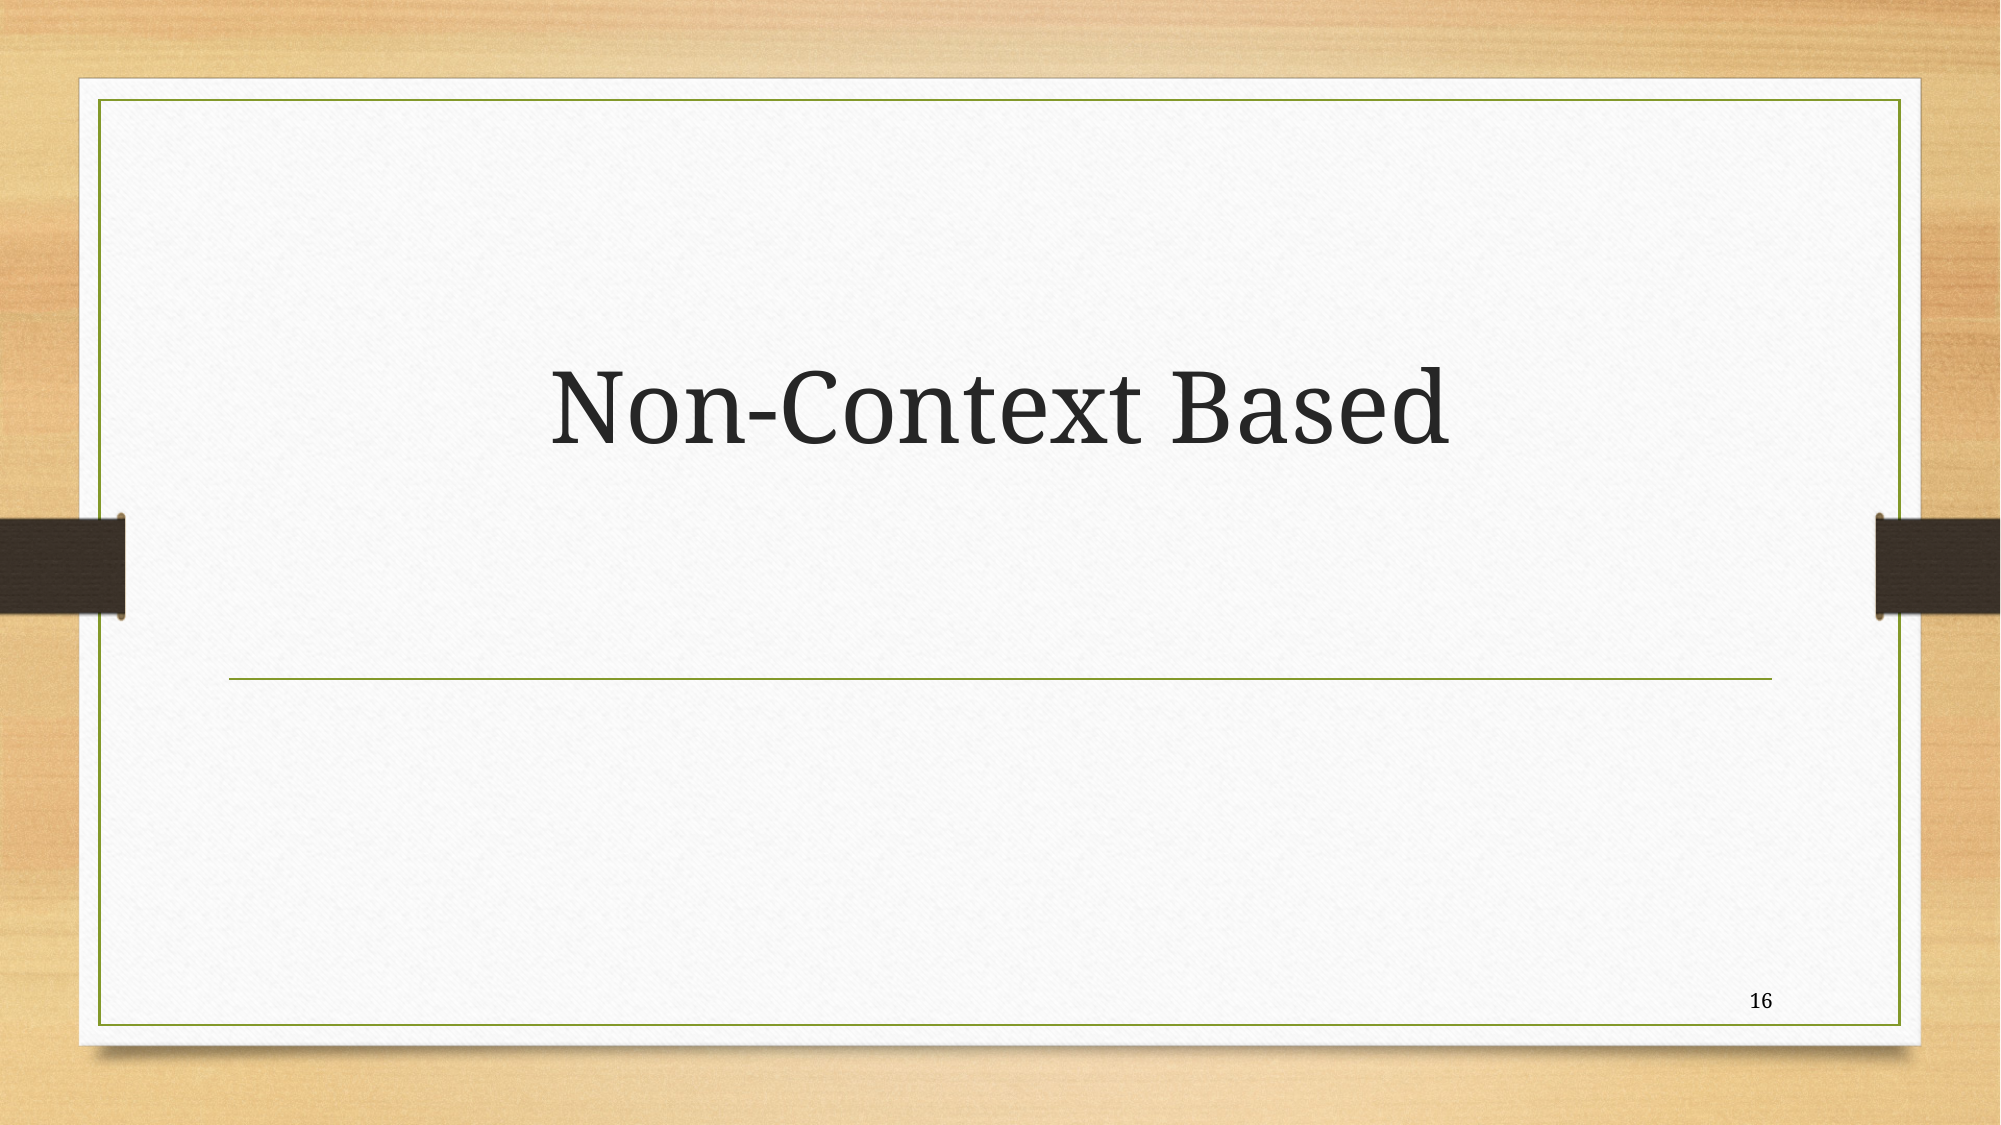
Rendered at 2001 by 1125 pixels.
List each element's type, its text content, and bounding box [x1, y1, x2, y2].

picture [0, 0, 2001, 1125]
title Non-Context Based [213, 161, 1788, 646]
slide_number 16 [1698, 979, 1788, 1025]
